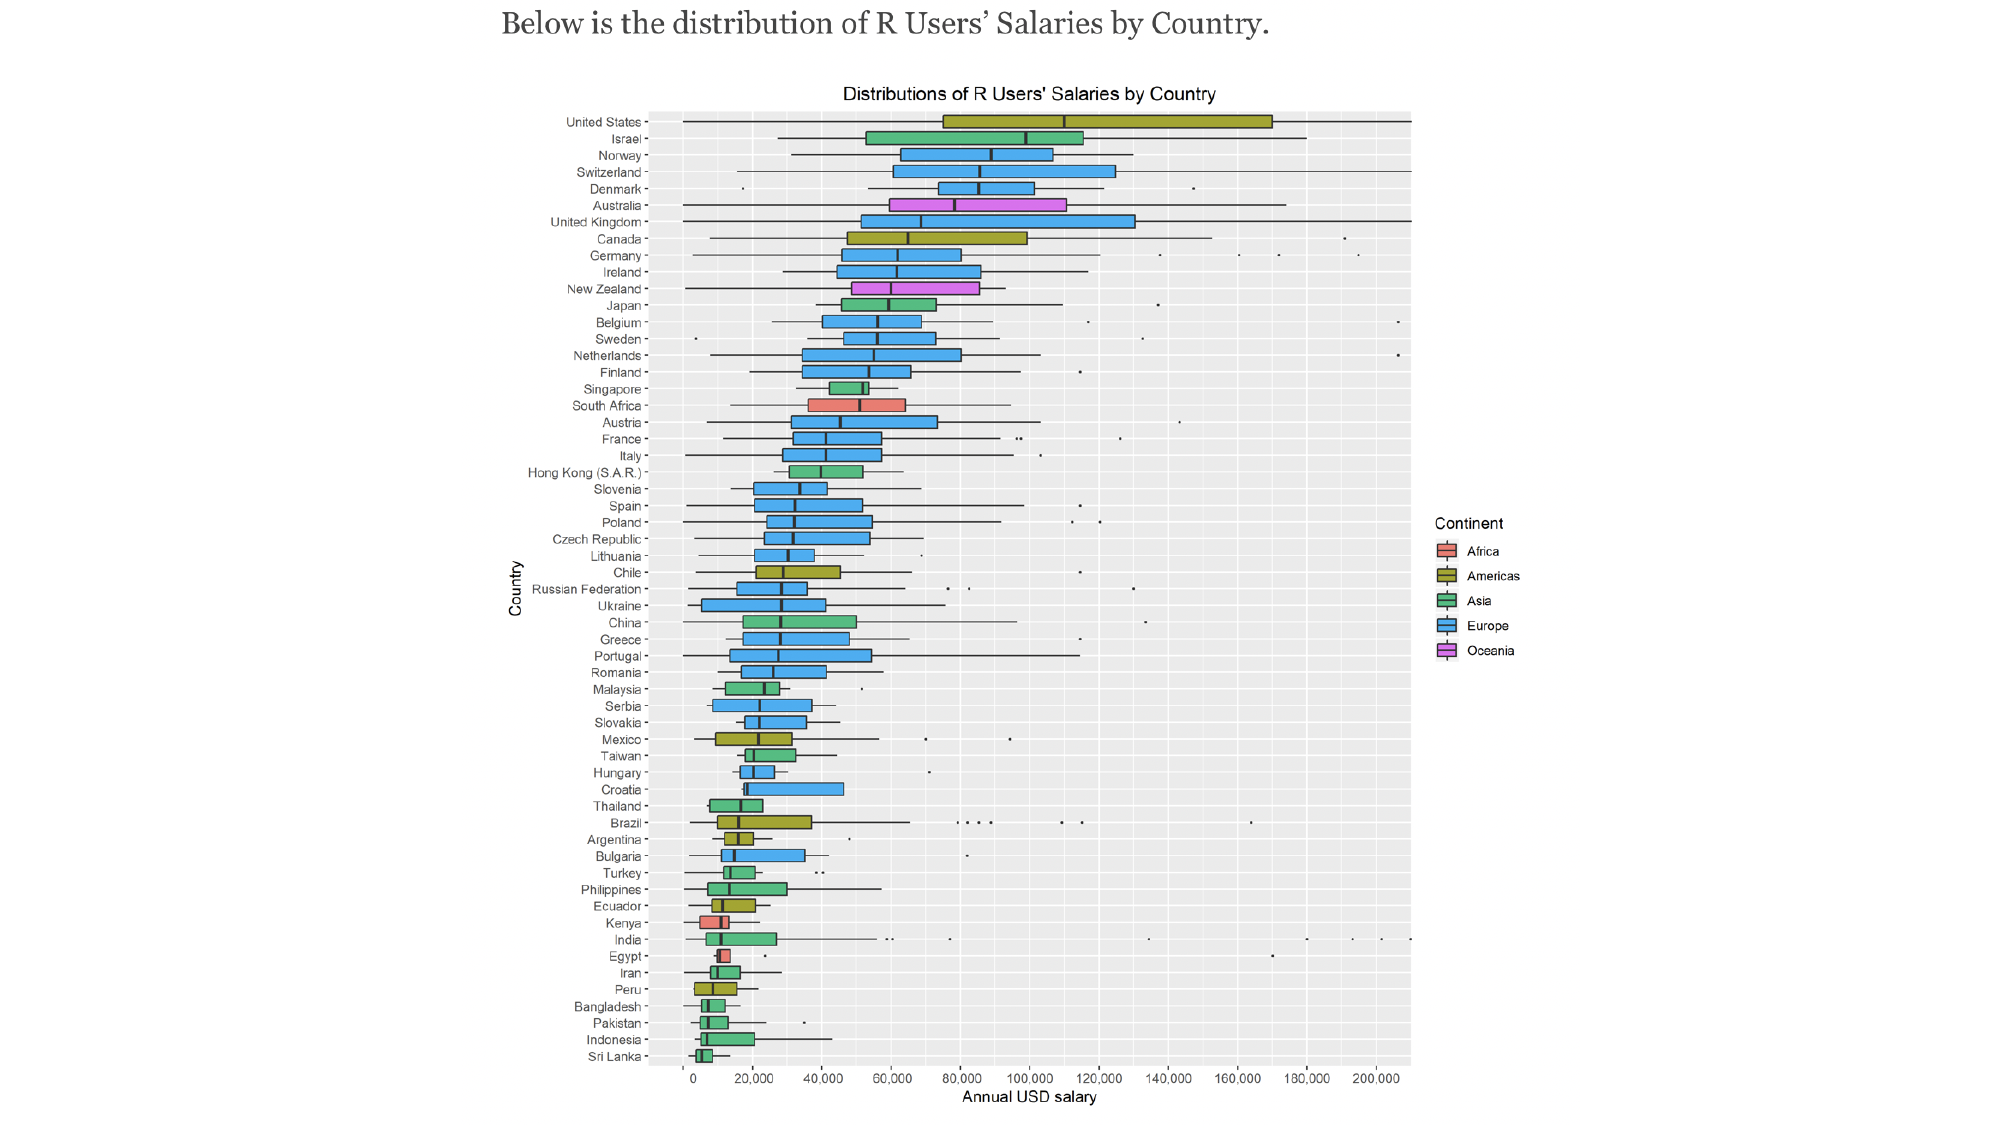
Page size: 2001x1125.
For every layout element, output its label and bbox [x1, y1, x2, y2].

list [460, 0, 1580, 1125]
